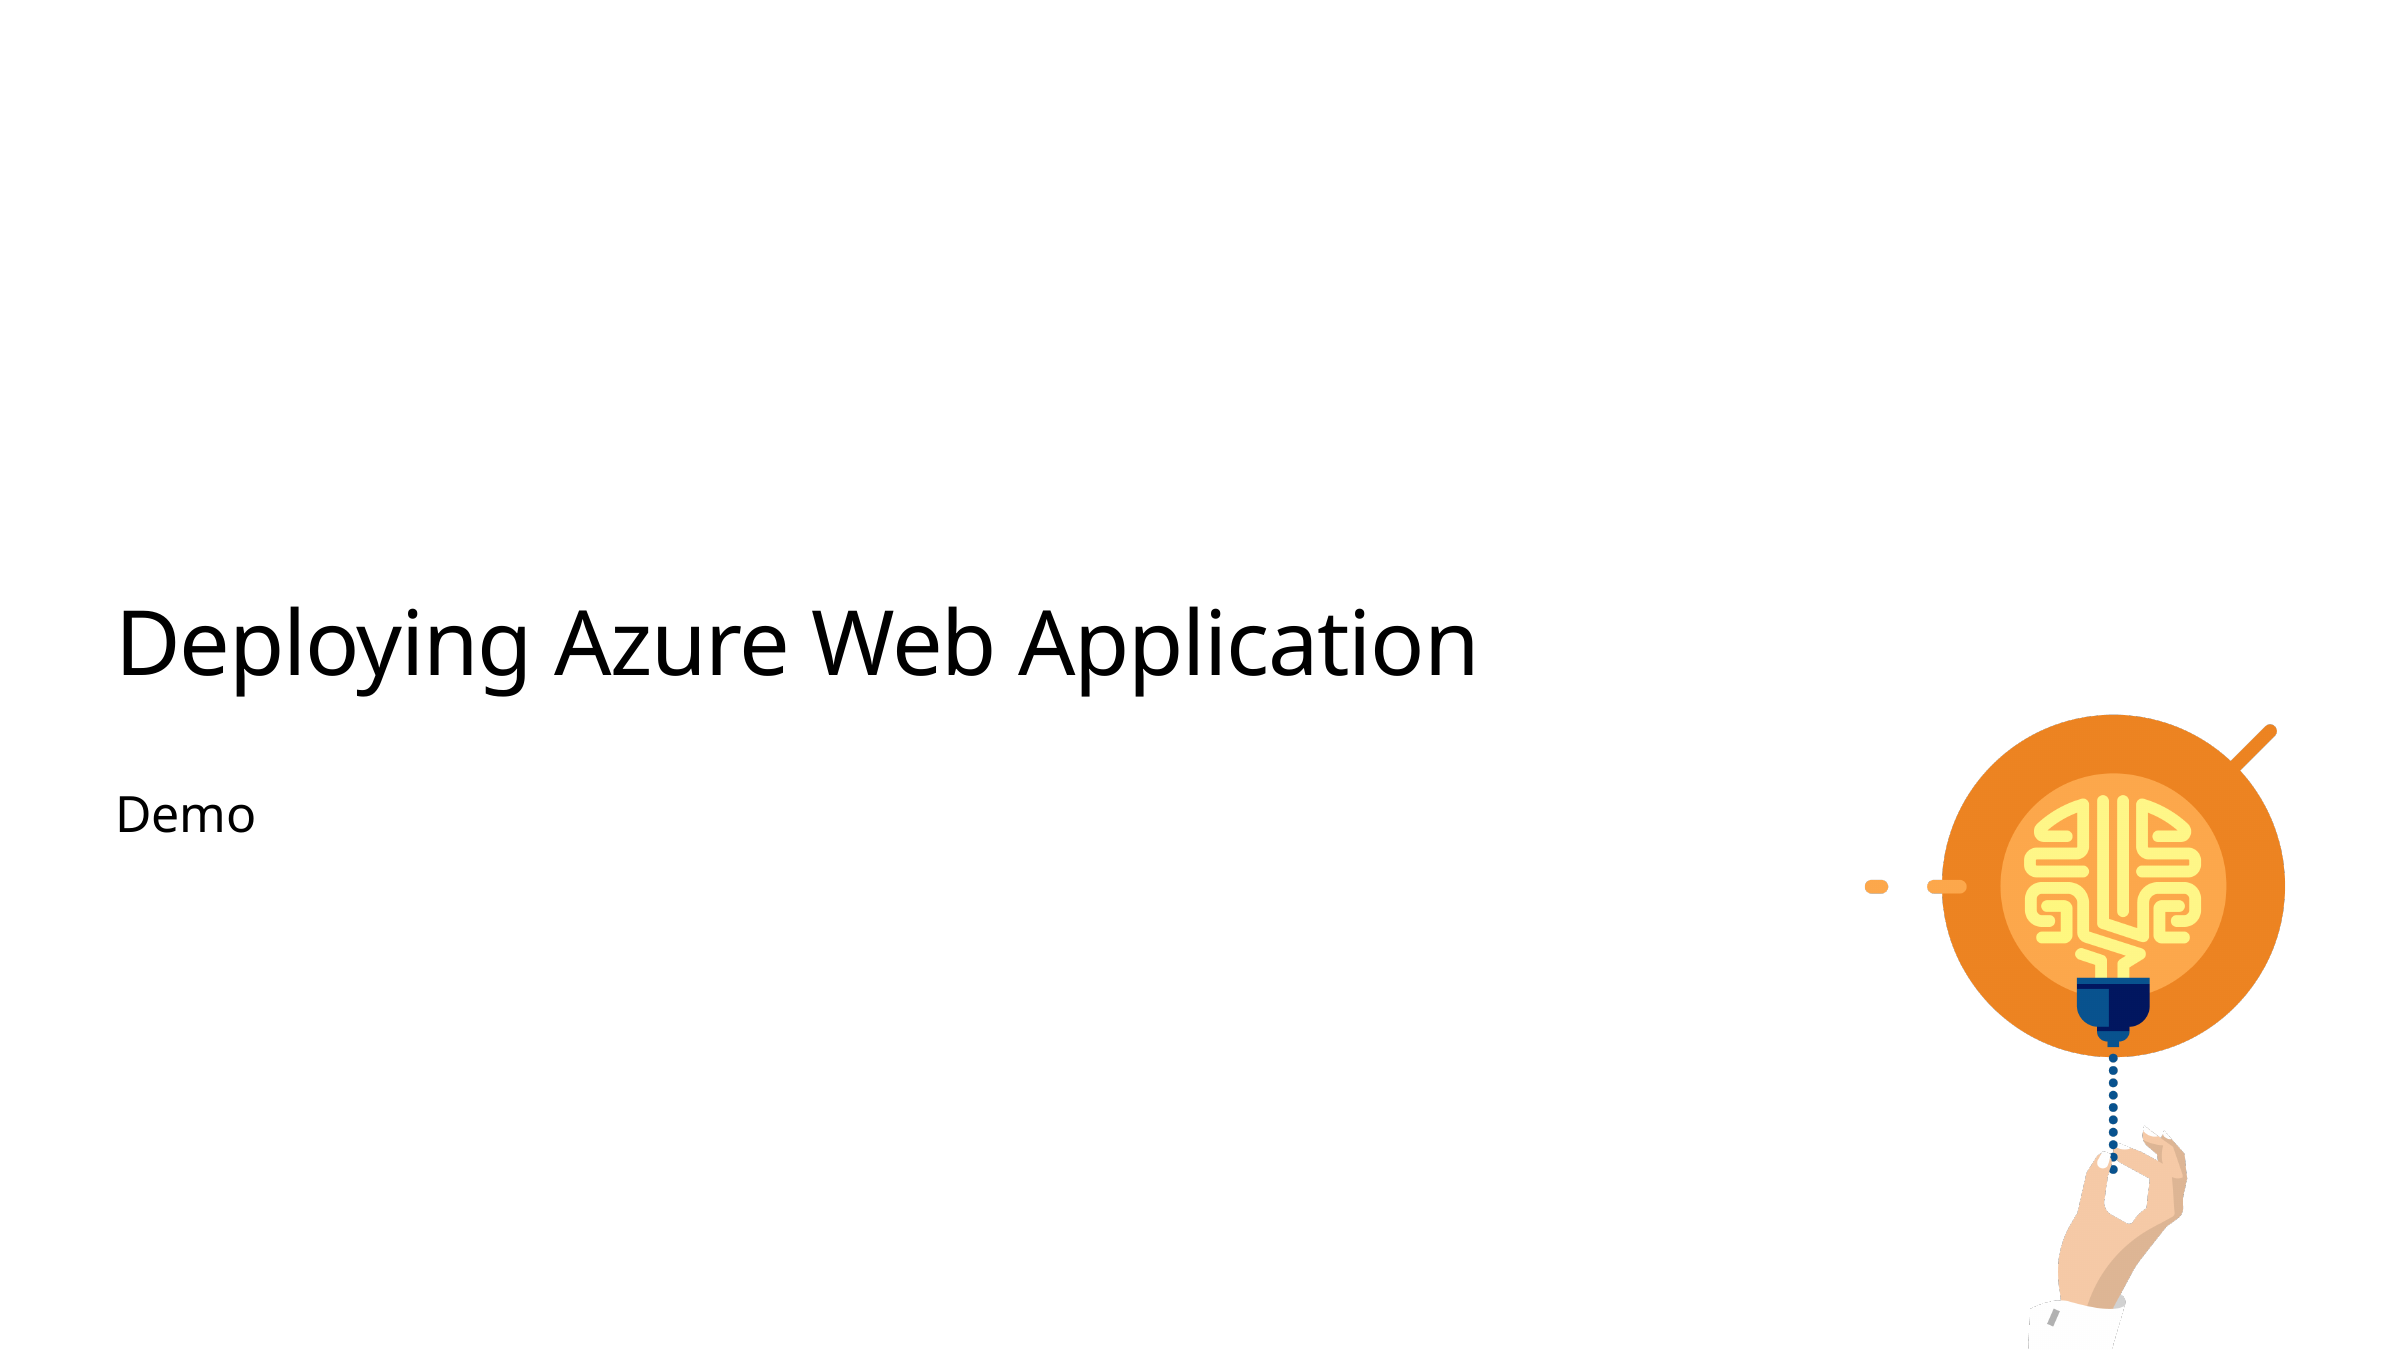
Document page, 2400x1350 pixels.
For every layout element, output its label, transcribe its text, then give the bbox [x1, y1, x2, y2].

title Deploying Azure Web Application [115, 597, 1916, 696]
list Demo [115, 782, 1916, 844]
picture [1864, 713, 2286, 1350]
